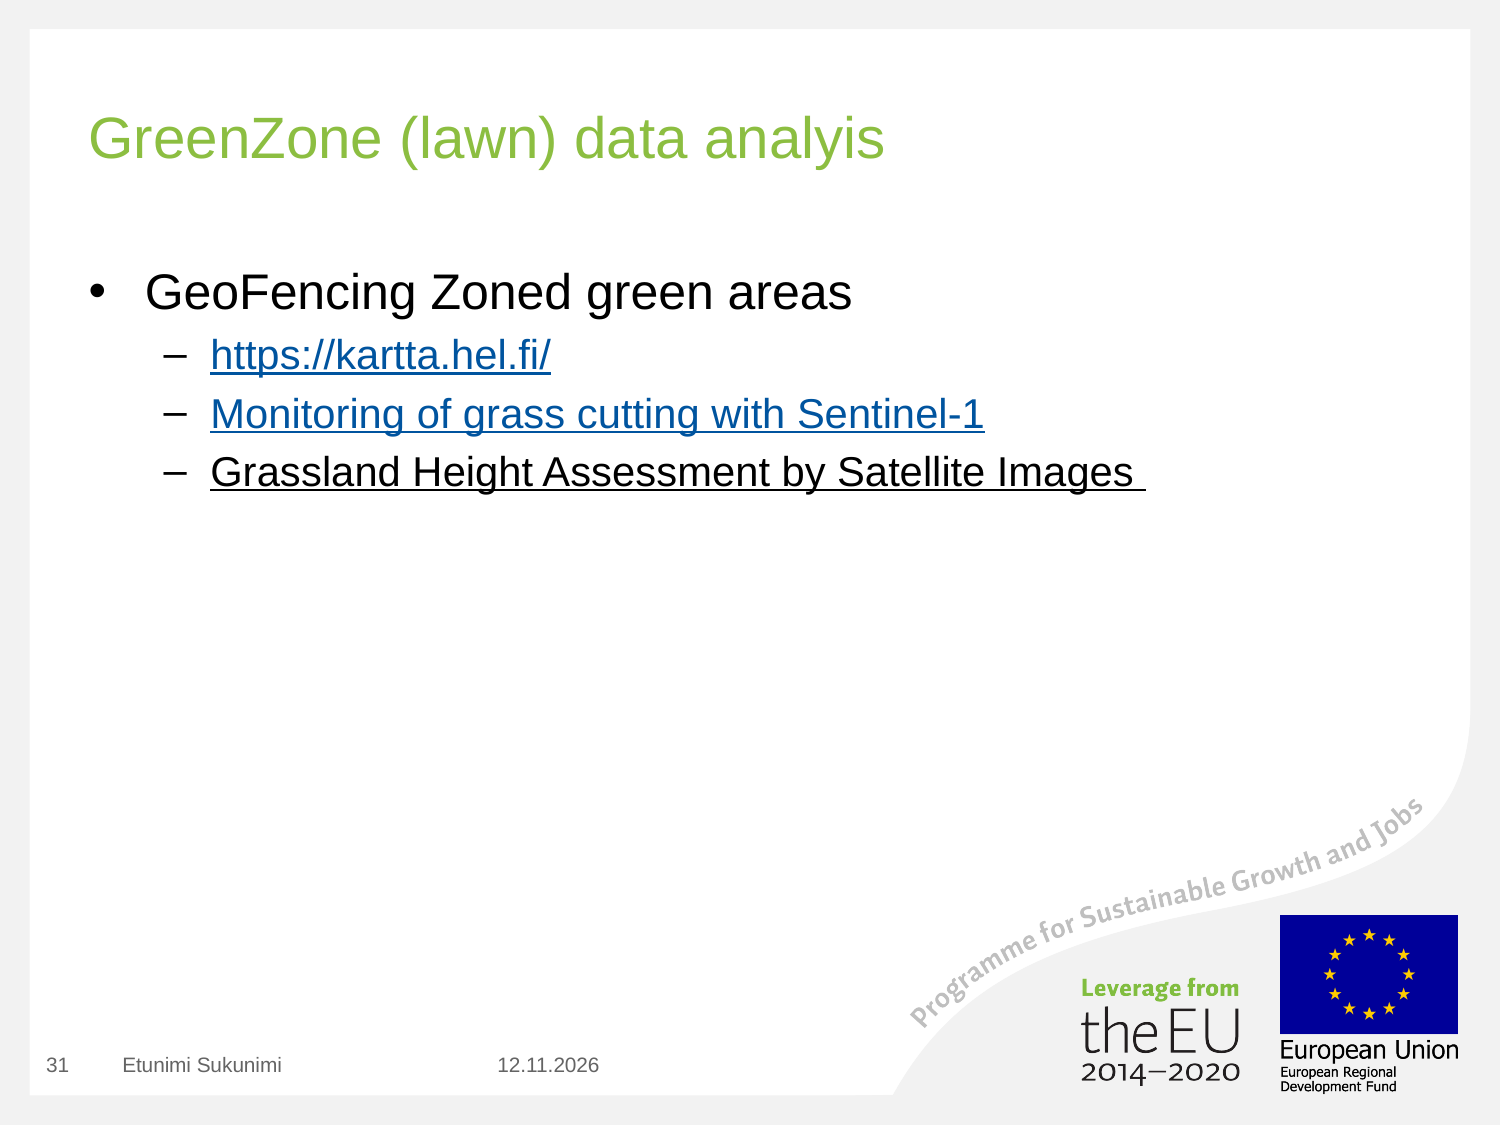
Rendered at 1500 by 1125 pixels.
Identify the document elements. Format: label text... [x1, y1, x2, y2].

footer Etunimi Sukunimi [107, 1035, 433, 1094]
picture [0, 0, 1500, 1125]
slide_number 31 [31, 1035, 102, 1094]
list GeoFencing Zoned green areas https://kartta.hel.fi/ Monitoring of grass cutting with Sentinel-1 Grassland Height Assessment by Satellite Images [88, 259, 1412, 939]
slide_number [437, 1035, 615, 1094]
title GreenZone (lawn) data analyis [88, 100, 1412, 248]
